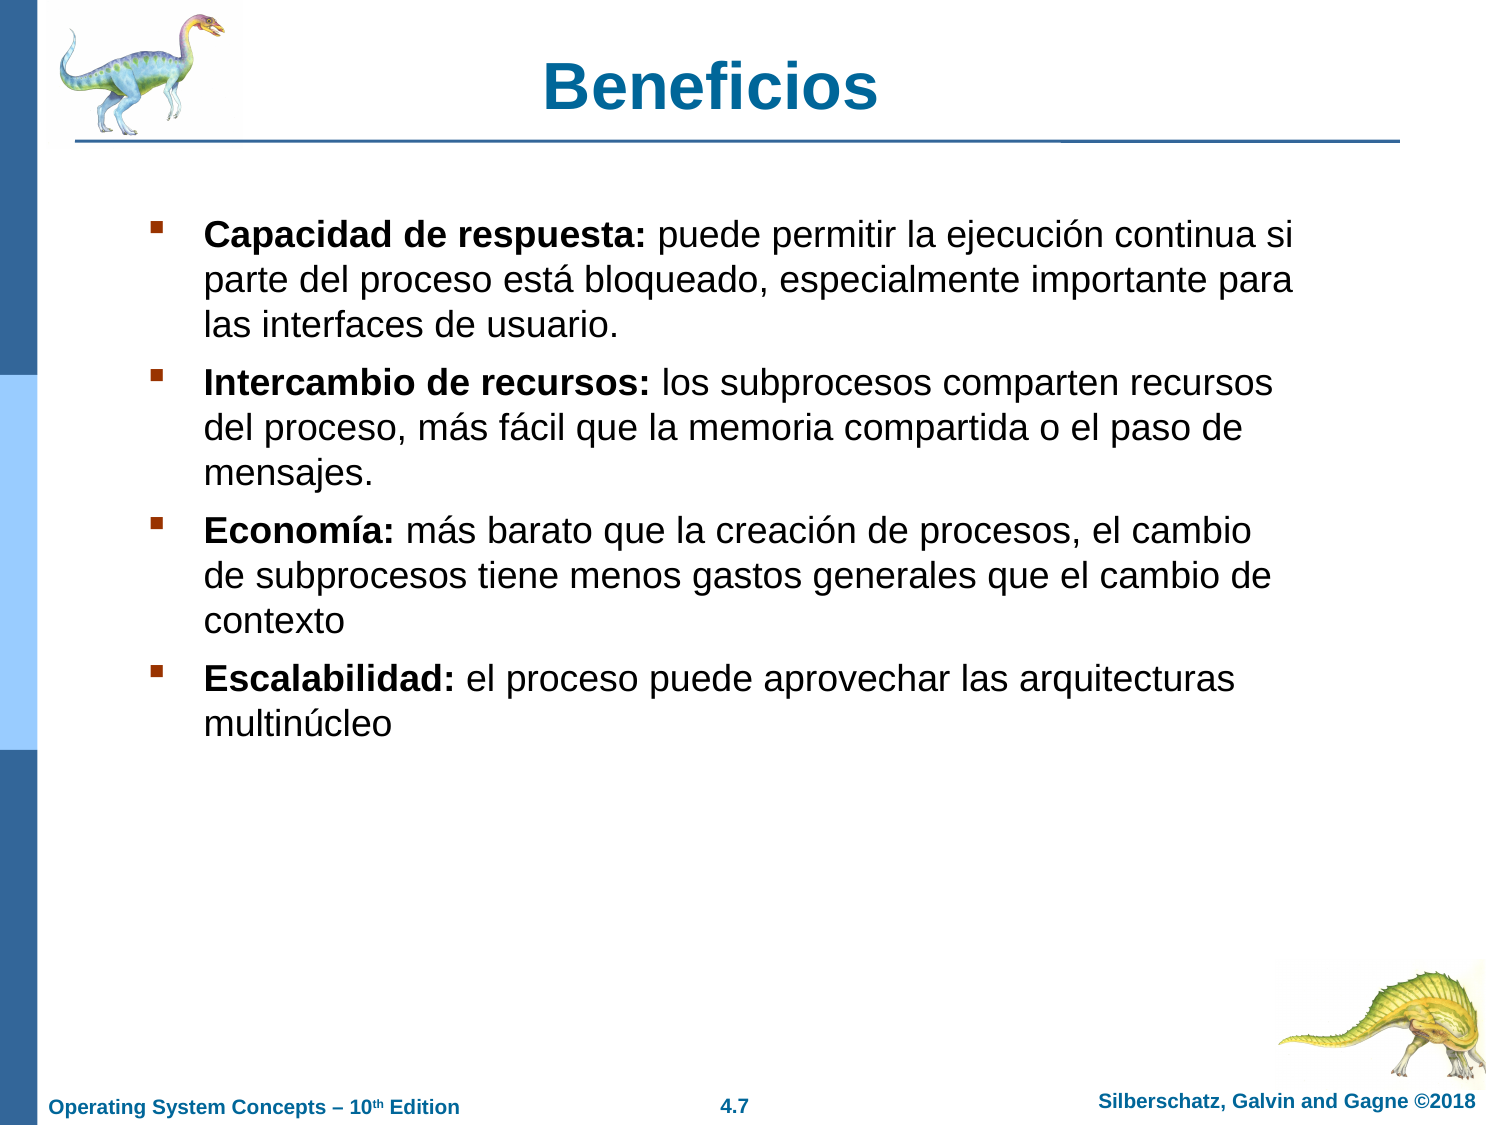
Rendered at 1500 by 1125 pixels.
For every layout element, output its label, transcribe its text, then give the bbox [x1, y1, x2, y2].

picture [46, 0, 243, 149]
list Capacidad de respuesta: puede permitir la ejecución continua si parte del proceso está bloqueado, especialmente importante para las interfaces de usuario. Intercambio de recursos: los subprocesos comparten recursos del proceso, más fácil que la memoria compartida o el paso de mensajes. Economía: más barato que la creación de procesos, el cambio de subprocesos tiene menos gastos generales que el cambio de contexto Escalabilidad: el proceso puede aprovechar las arquitecturas multinúcleo [132, 202, 1315, 946]
picture [1275, 959, 1486, 1090]
title Beneficios [141, 78, 1282, 131]
